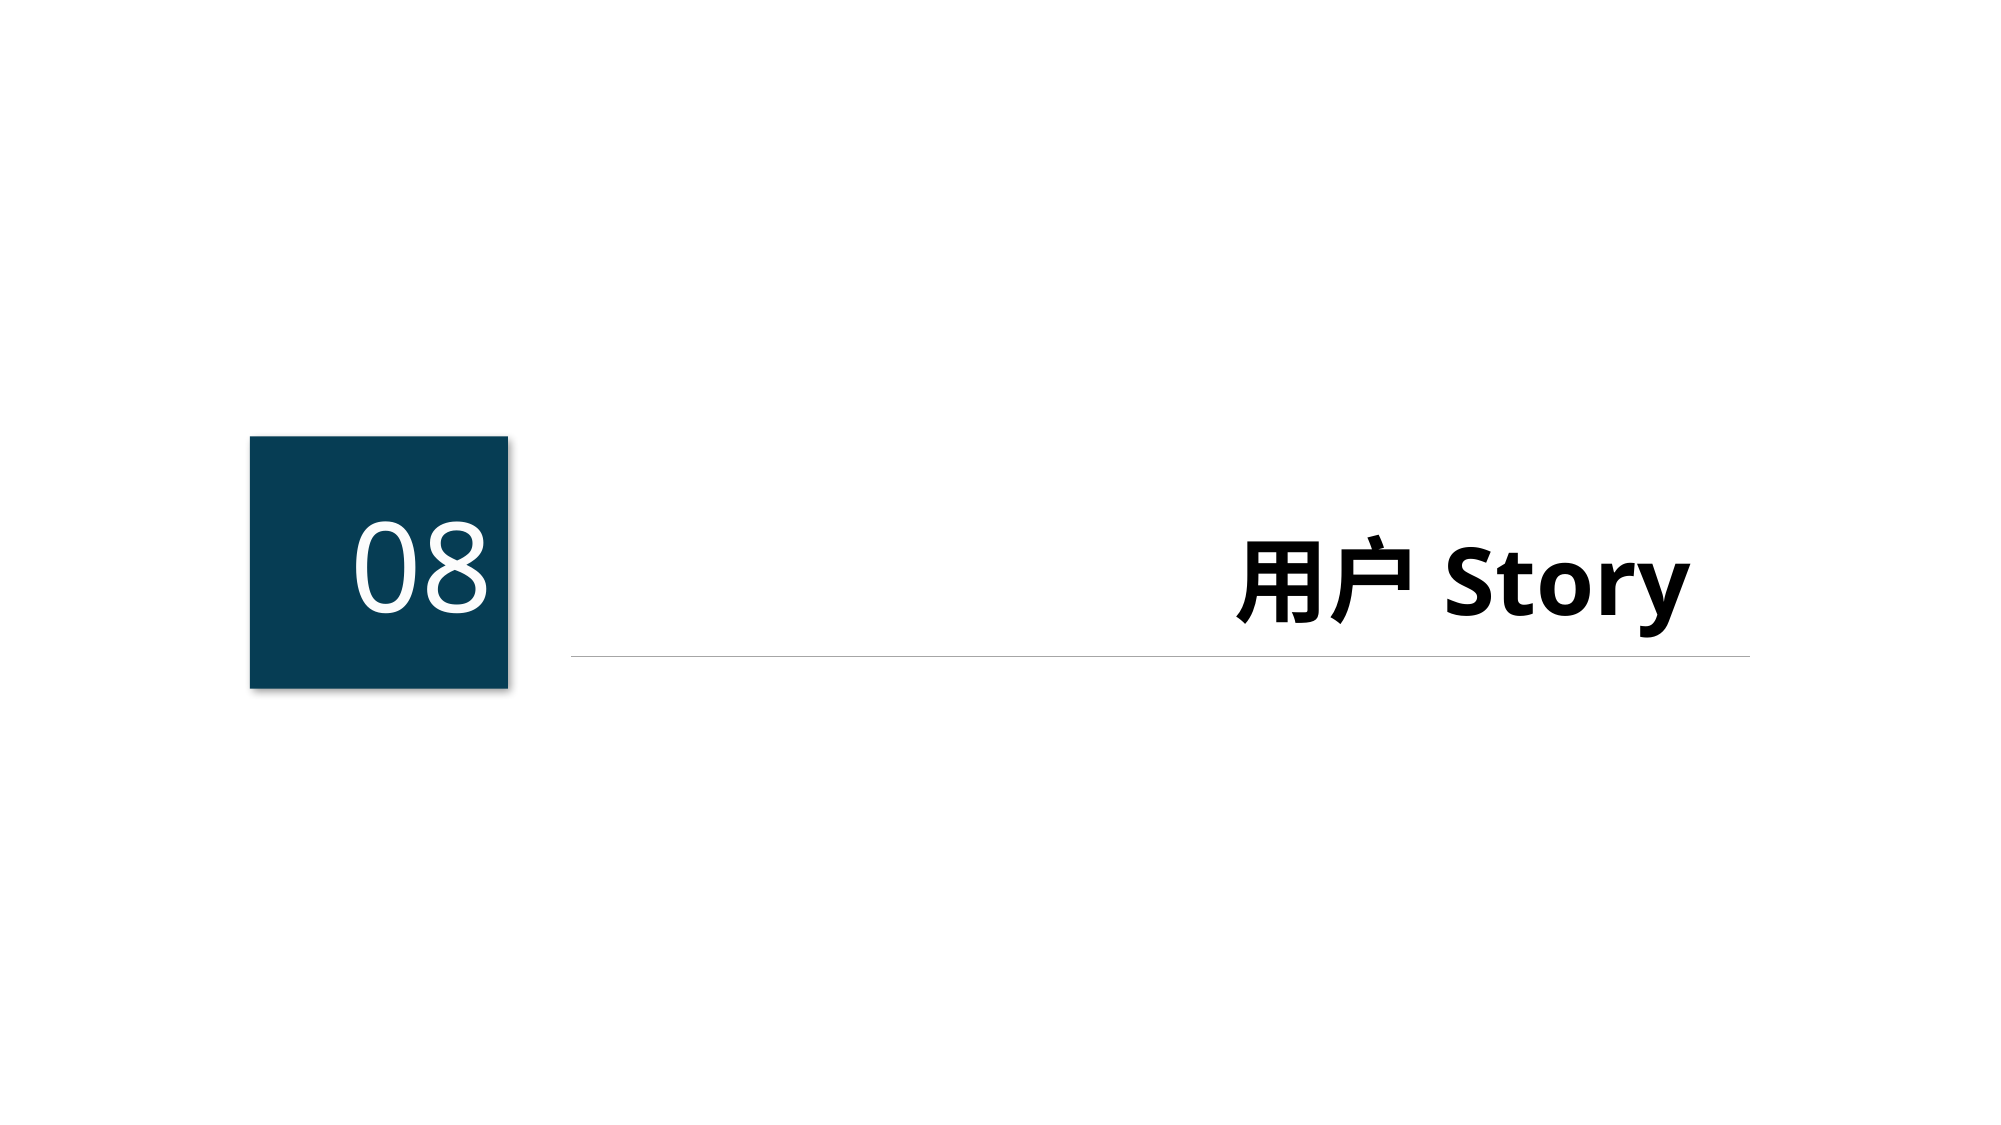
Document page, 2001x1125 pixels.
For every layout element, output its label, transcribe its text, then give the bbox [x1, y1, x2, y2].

text_box 08 [249, 435, 509, 690]
text_box 用户Story [571, 514, 1750, 642]
